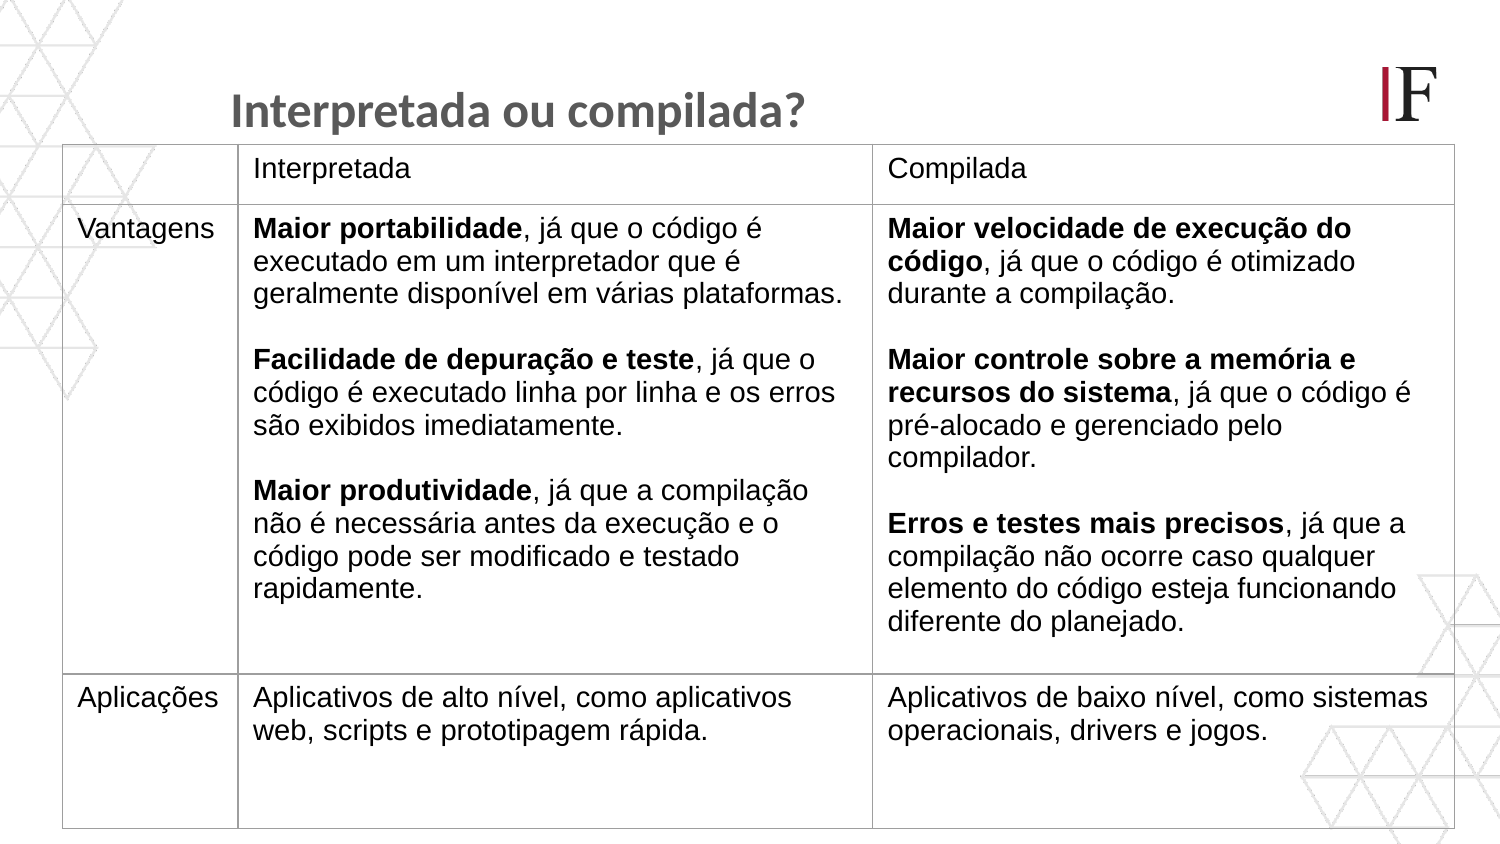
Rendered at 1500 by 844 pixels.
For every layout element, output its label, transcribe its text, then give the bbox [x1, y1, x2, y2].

table_header [63, 145, 237, 204]
table_cell Maior portabilidade, já que o código é executado em um interpretador que é geralmente disponível em várias plataformas. Facilidade de depuração e teste, já que o código é executado linha por linha e os erros são exibidos imediatamente. Maior produtividade, já que a compilação não é necessária antes da execução e o código pode ser modificado e testado rapidamente. [239, 205, 872, 673]
text_box Interpretada ou compilada? [219, 72, 1266, 144]
table_cell Aplicativos de alto nível, como aplicativos web, scripts e prototipagem rápida. [239, 675, 872, 828]
table_cell Aplicativos de baixo nível, como sistemas operacionais, drivers e jogos. [873, 675, 1454, 828]
table_header Compilada [873, 145, 1454, 204]
table_header Interpretada [239, 145, 872, 204]
table_cell Vantagens [63, 205, 237, 673]
table_cell Maior velocidade de execução do código, já que o código é otimizado durante a compilação. Maior controle sobre a memória e recursos do sistema, já que o código é pré-alocado e gerenciado pelo compilador. Erros e testes mais precisos, já que a compilação não ocorre caso qualquer elemento do código esteja funcionando diferente do planejado. [873, 205, 1454, 673]
picture [0, 0, 1500, 844]
table_cell Aplicações [63, 675, 237, 828]
